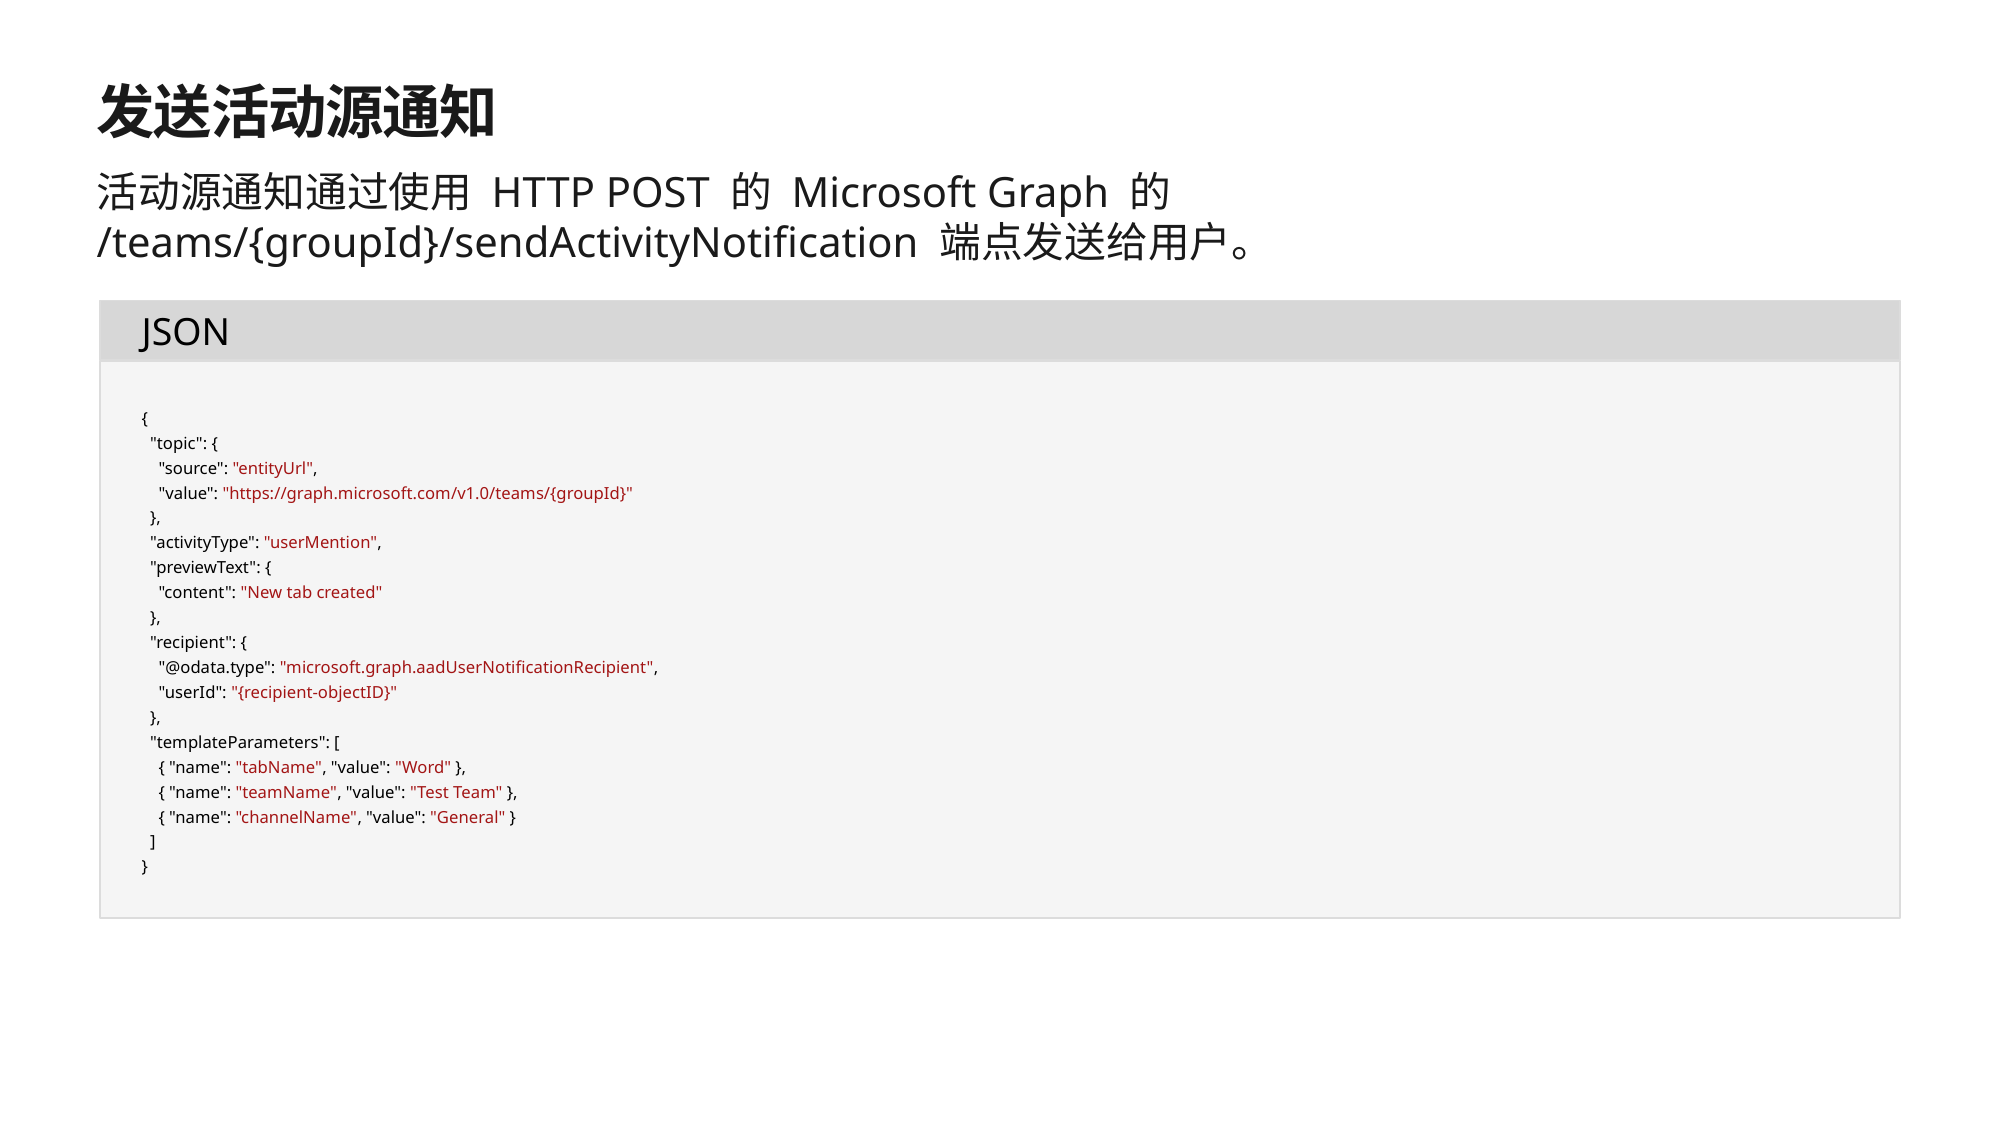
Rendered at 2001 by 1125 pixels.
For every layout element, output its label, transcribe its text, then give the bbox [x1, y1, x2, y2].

title 发送活动源通知 [96, 75, 1904, 146]
list 活动源通知通过使用 HTTP POST 的 Microsoft Graph 的 /teams/{groupId}/sendActivityNotification 端点发送给用户。 [96, 165, 1904, 267]
text_box { "topic": { "source": "entityUrl", "value": "https://graph.microsoft.com/v1.0/teams/{groupId}" }, "activityType": "userMention", "previewText": { "content": "New tab created" }, "recipient": { "@odata.type": "microsoft.graph.aadUserNotificationRecipient", "userId": "{recipient-objectID}" }, "templateParameters": [ { "name": "tabName", "value": "Word" }, { "name": "teamName", "value": "Test Team" }, { "name": "channelName", "value": "General" } ] } [99, 361, 1901, 919]
text_box JSON [99, 300, 1901, 361]
